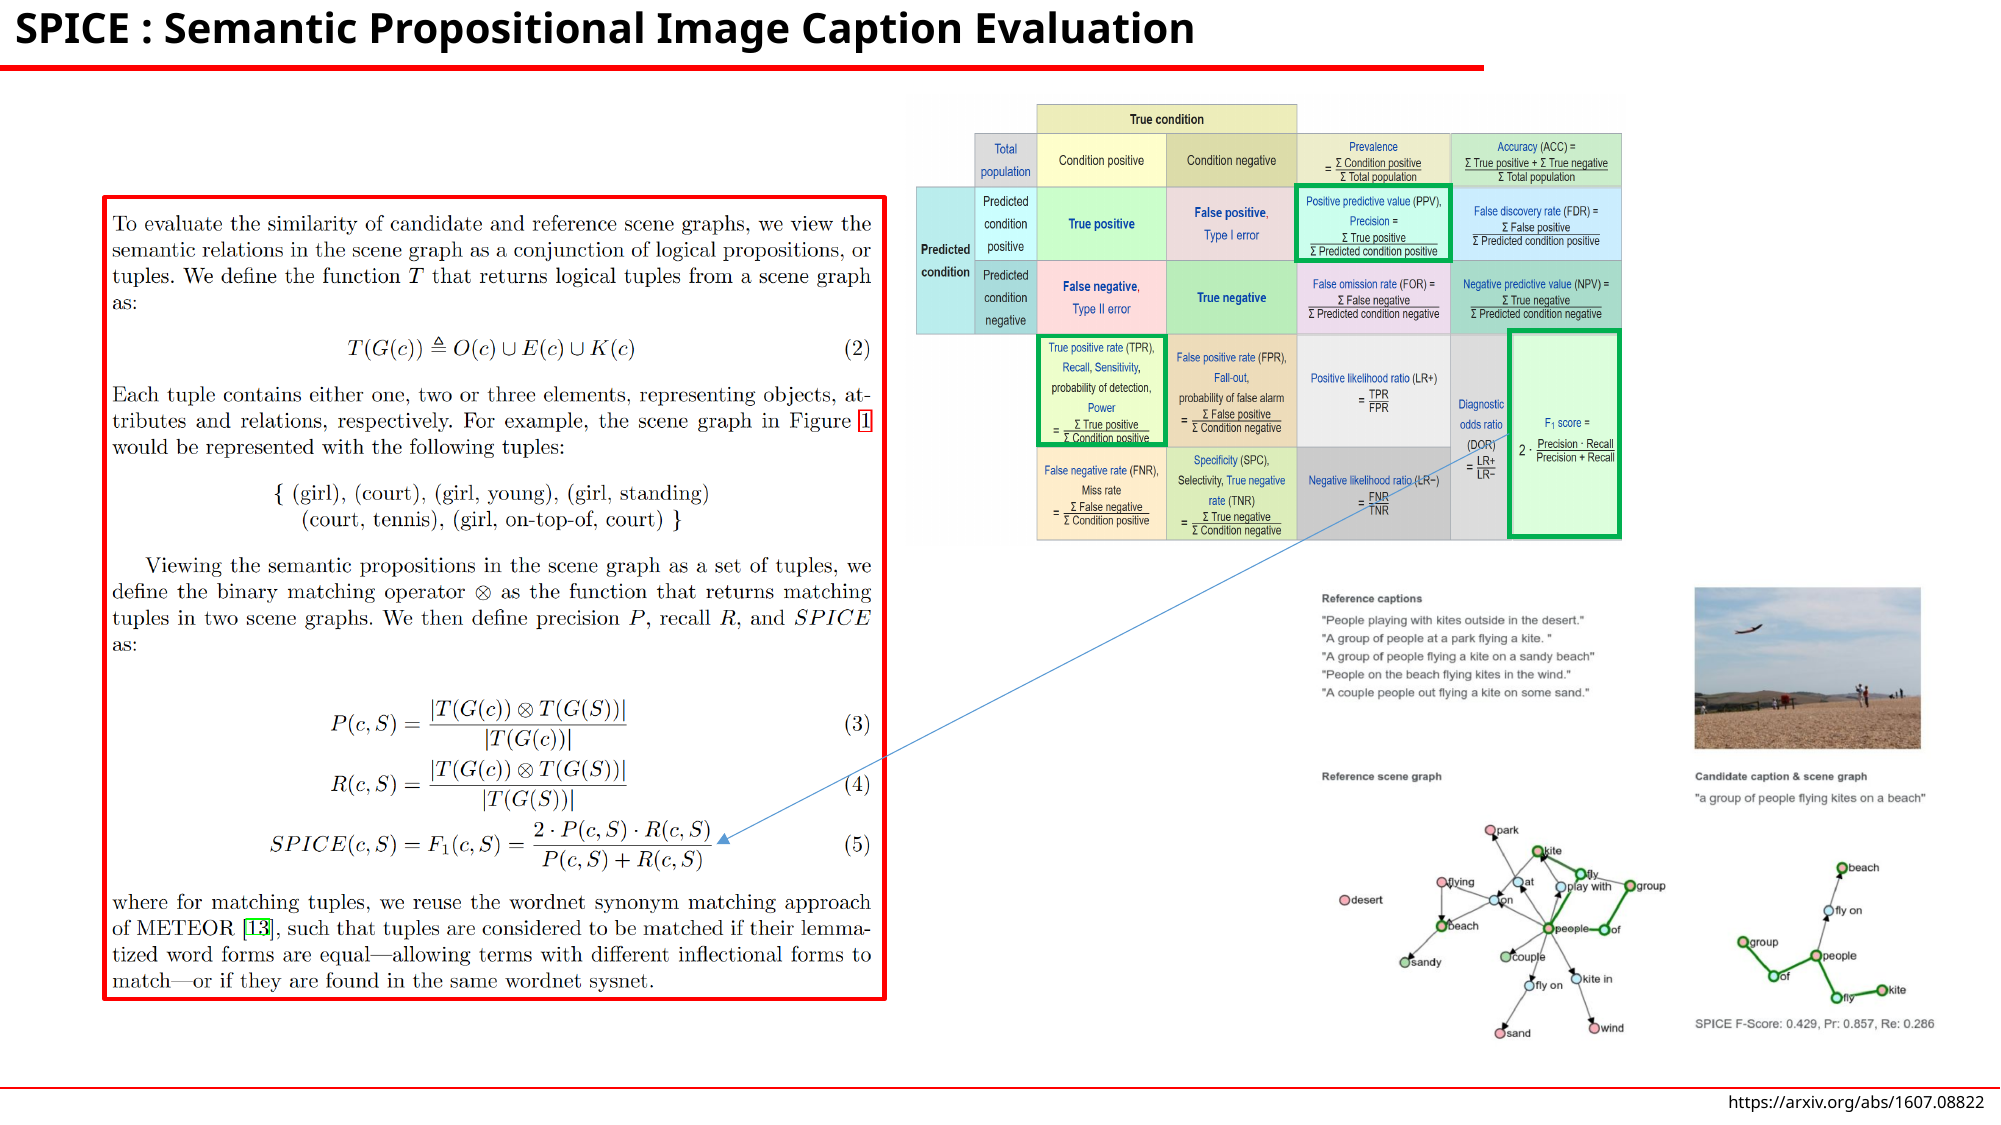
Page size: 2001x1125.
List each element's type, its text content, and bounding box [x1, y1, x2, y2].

picture [1312, 579, 1940, 1061]
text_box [716, 433, 1510, 845]
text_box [905, 94, 1626, 546]
picture [106, 199, 883, 997]
list https://arxiv.org/abs/1607.08822 [0, 1086, 2000, 1125]
list SPICE : Semantic Propositional Image Caption Evaluation [0, 0, 1480, 60]
